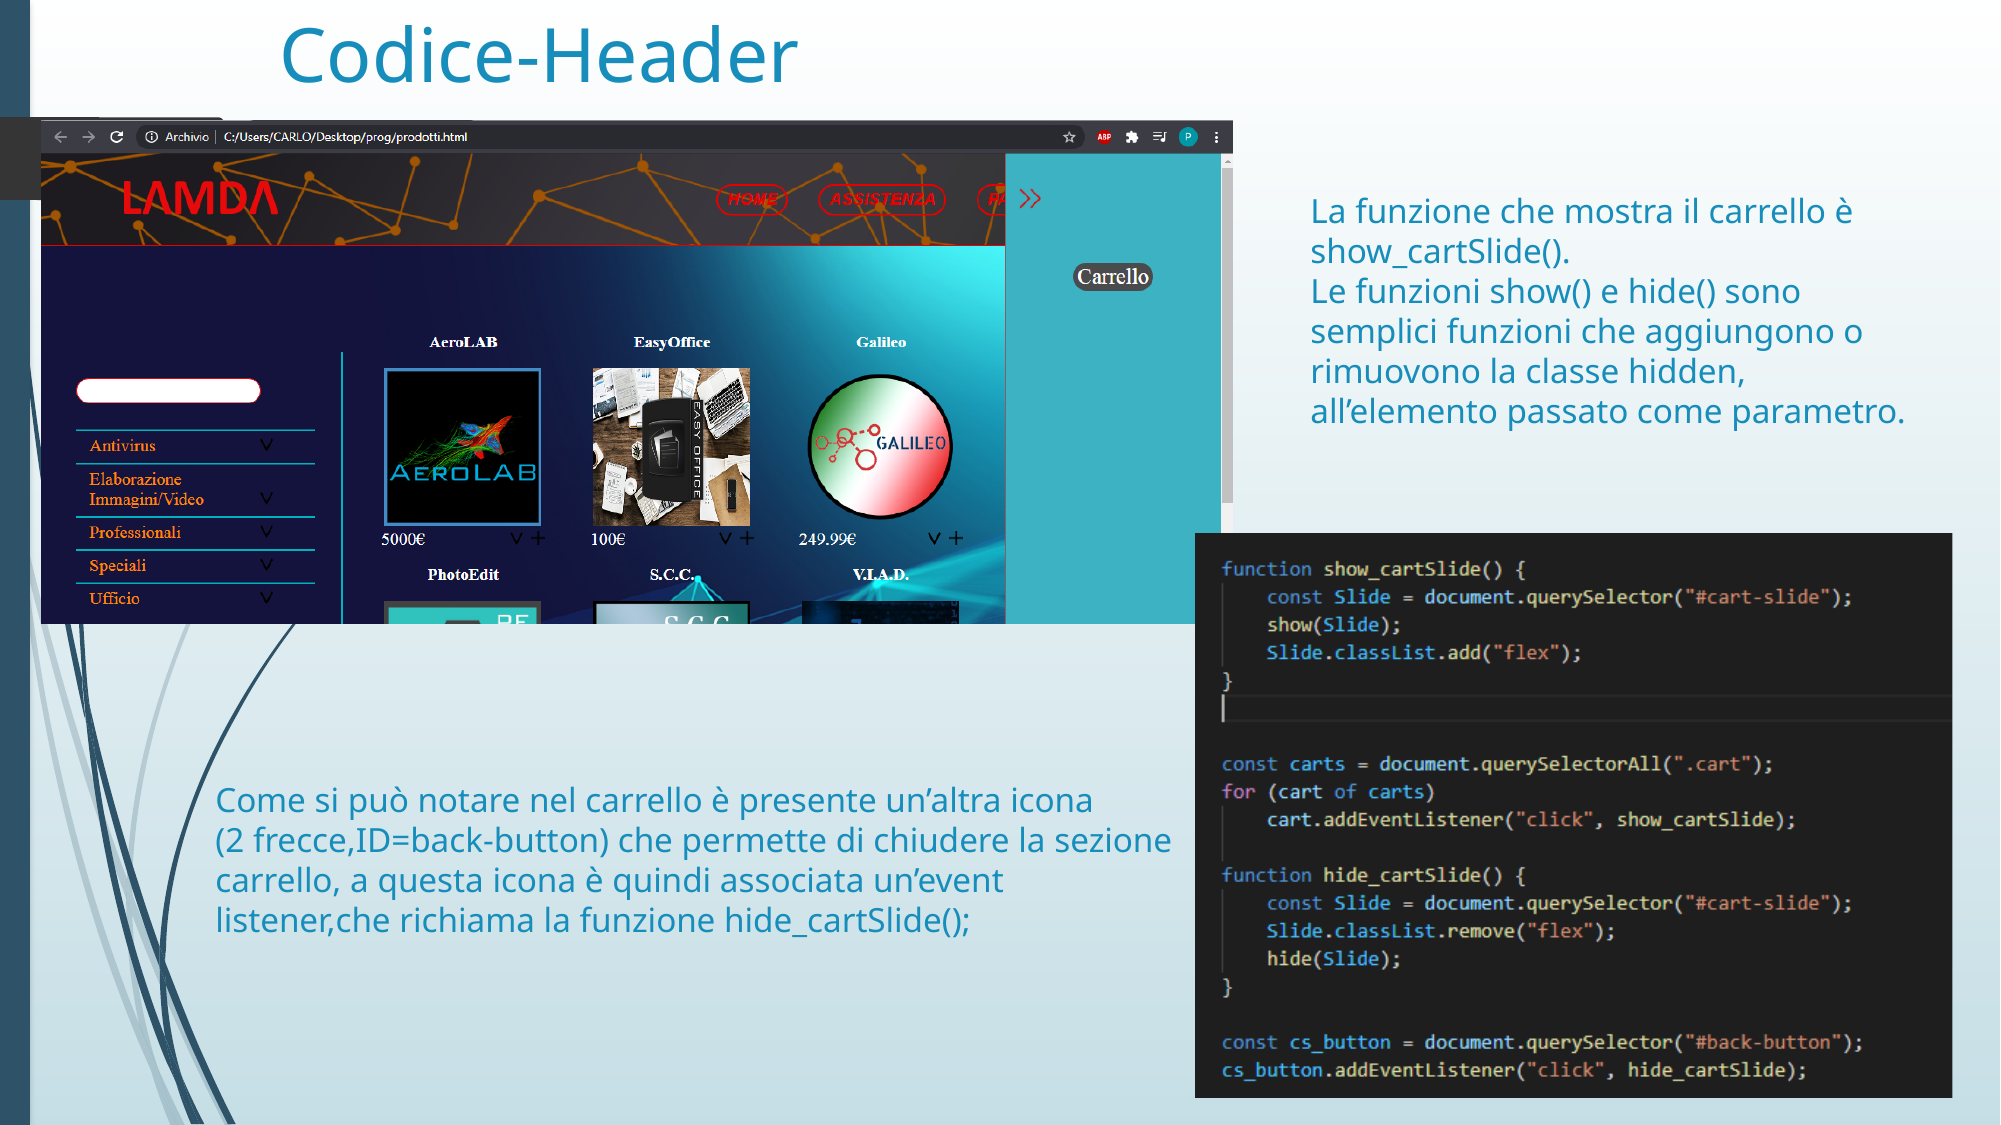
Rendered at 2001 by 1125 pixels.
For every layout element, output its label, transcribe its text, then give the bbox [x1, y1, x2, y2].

title Codice-Header [264, 0, 1727, 211]
picture [40, 119, 1953, 1098]
text_box La funzione che mostra il carrello è show_cartSlide(). Le funzioni show() e hide() sono semplici funzioni che aggiungono o rimuovono la classe hidden, all’elemento passato come parametro. [1295, 183, 1933, 438]
text_box Come si può notare nel carrello è presente un’altra icona (2 frecce,ID=back-button) che permette di chiudere la sezione carrello, a questa icona è quindi associata un’event listener,che richiama la funzione hide_cartSlide(); [200, 772, 1190, 947]
